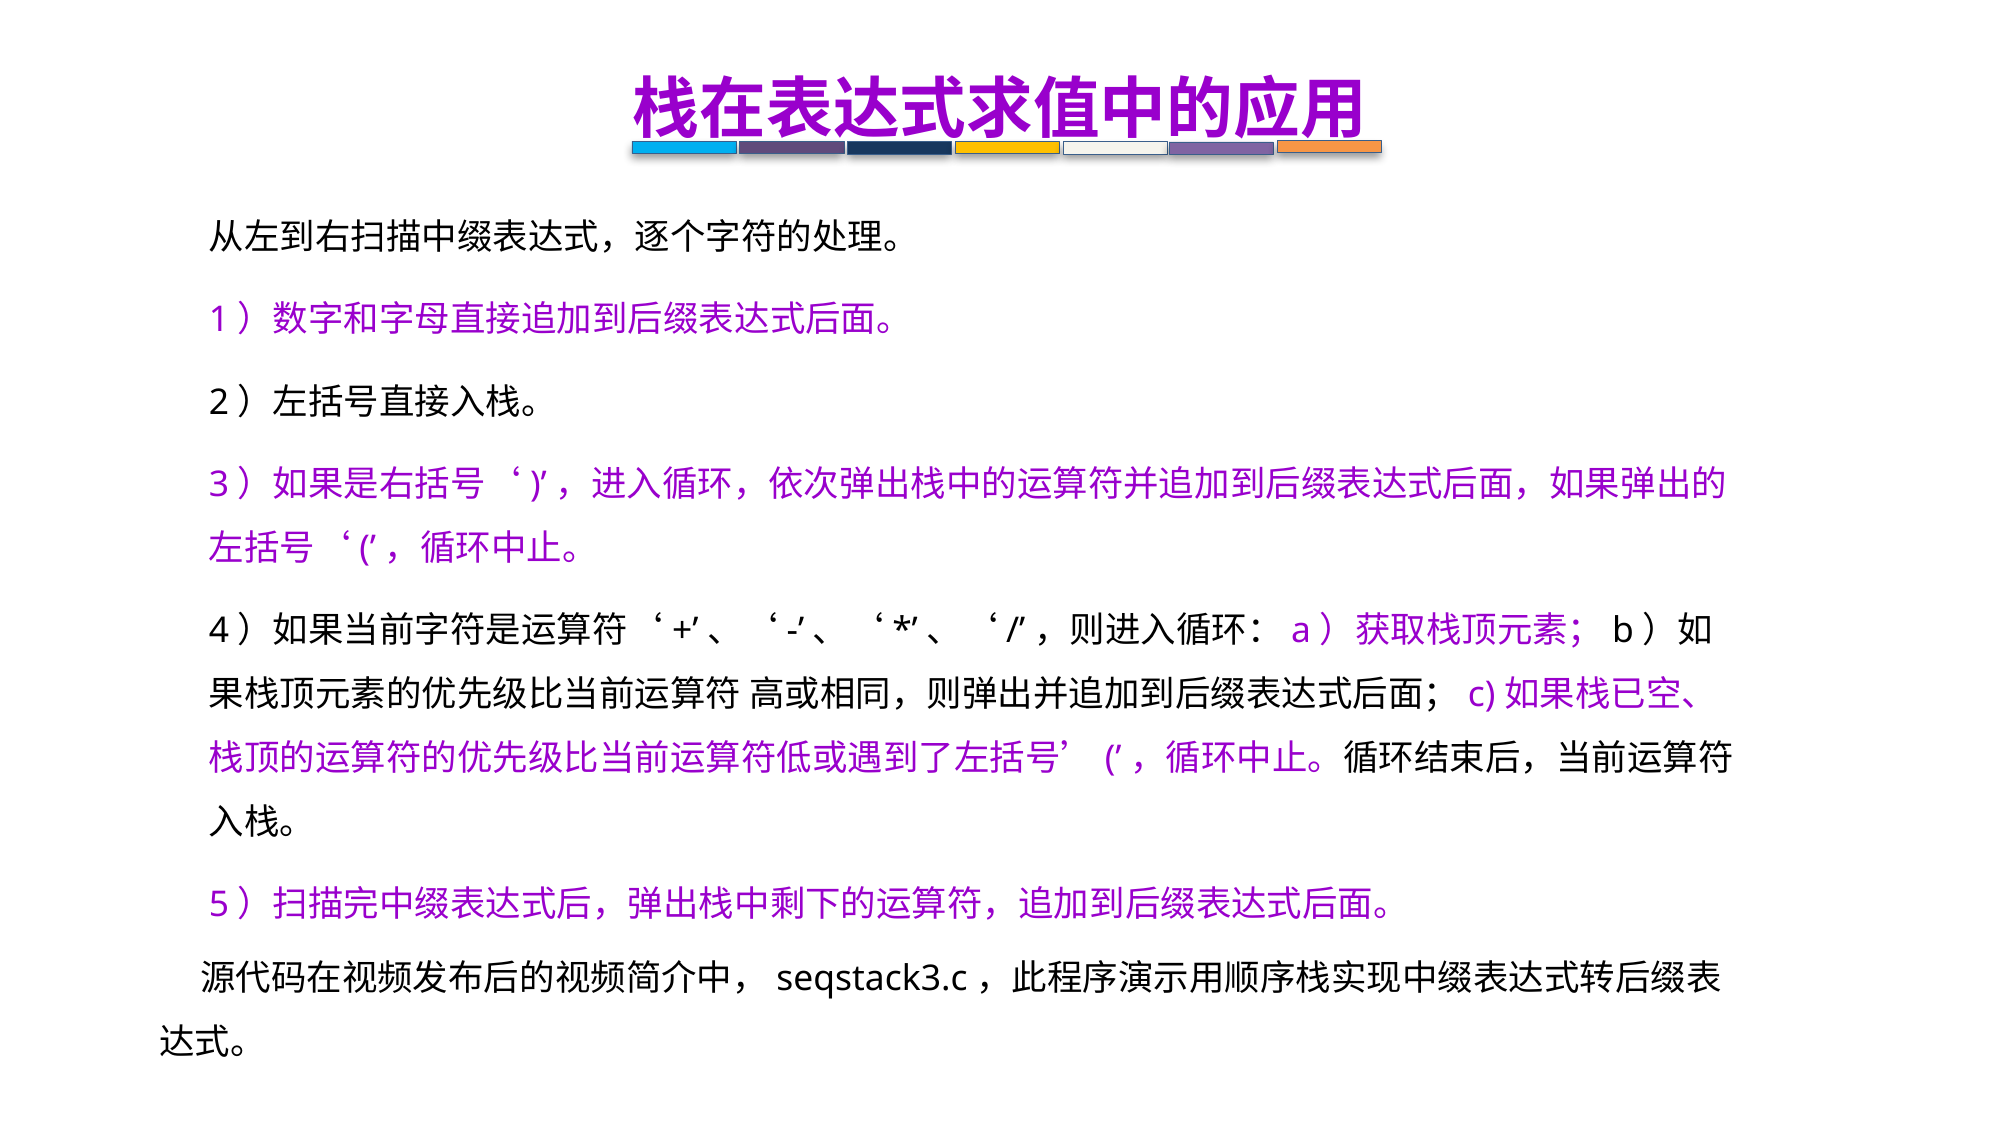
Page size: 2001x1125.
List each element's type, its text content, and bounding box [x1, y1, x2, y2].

text_box [1167, 140, 1275, 156]
text_box [630, 139, 738, 155]
text_box 栈在表达式求值中的应用 [0, 18, 2000, 153]
text_box [846, 140, 953, 156]
text_box [1061, 140, 1167, 156]
text_box 从左到右扫描中缀表达式，逐个字符的处理。 1）数字和字母直接追加到后缀表达式后面。 2）左括号直接入栈。 3）如果是右括号‘)’，进入循环，依次弹出栈中的运算符并追加到后缀表达式后面，如果弹出的左括号‘(’，循环中止。 4）如果当前字符是运算符‘+’、‘-’、‘*’、‘/’，则进入循环：a）获取栈顶元素；b）如果栈顶元素的优先级比当前运算符 高或相同，则弹出并追加到后缀表达式后面；c)如果栈已空、栈顶的运算符的优先级比当前运算符低或遇到了左括号’(’，循环中止。循环结束后，当前运算符入栈。 5）扫描完中缀表达式后，弹出栈中剩下的运算符，追加到后缀表达式后面。 [194, 185, 1751, 932]
text_box [953, 139, 1061, 156]
text_box [1275, 138, 1383, 155]
text_box [738, 139, 846, 156]
text_box 源代码在视频发布后的视频简介中，seqstack3.c，此程序演示用顺序栈实现中缀表达式转后缀表达式。 [144, 926, 1740, 1069]
